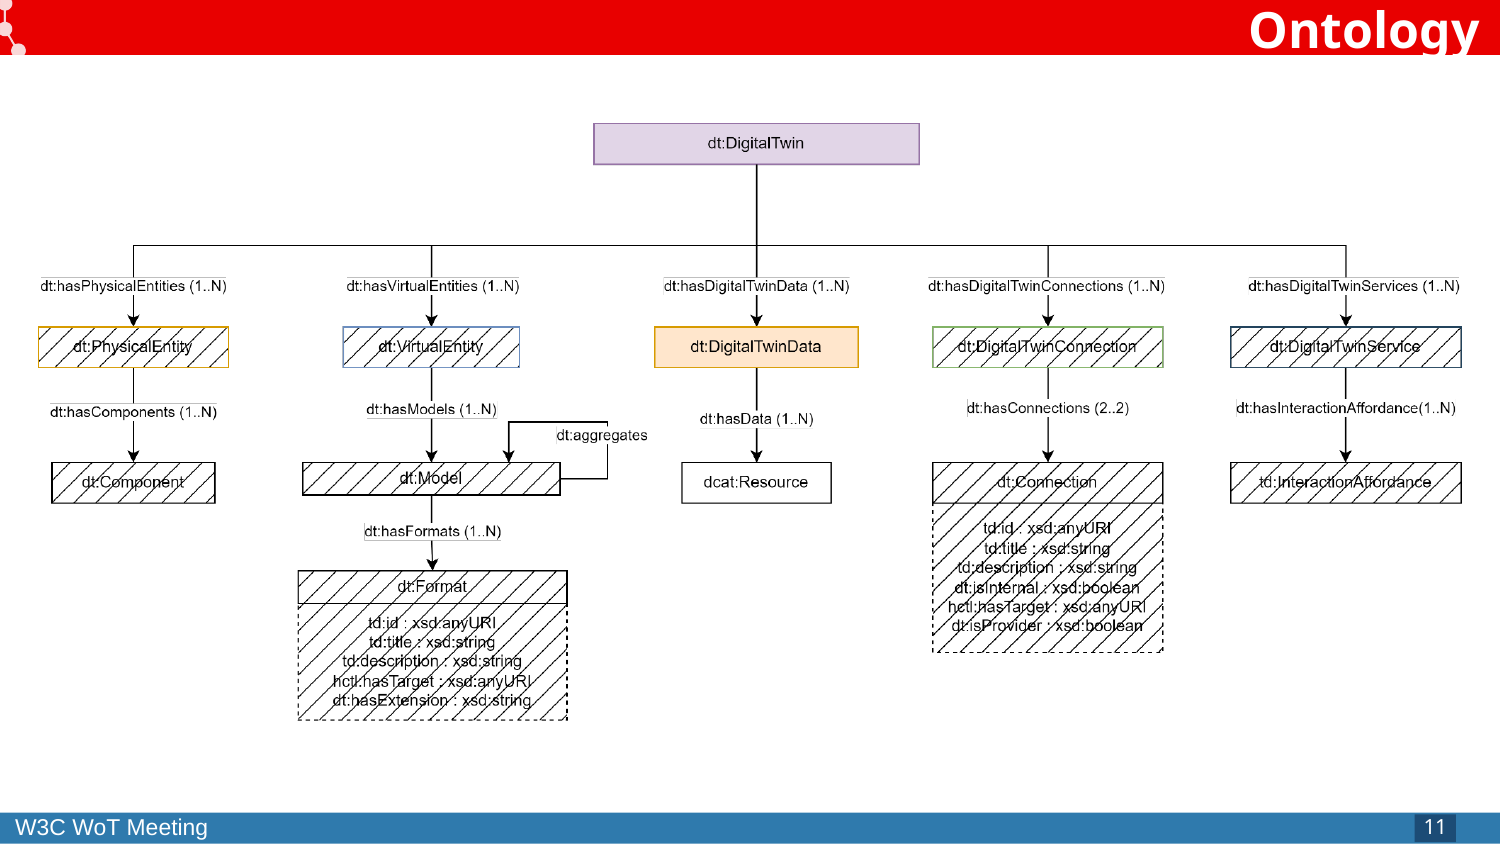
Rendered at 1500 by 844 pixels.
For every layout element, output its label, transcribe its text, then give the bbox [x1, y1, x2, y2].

title Ontology [212, 9, 1488, 48]
picture [24, 108, 1476, 735]
slide_number ‹#› [1414, 814, 1456, 843]
